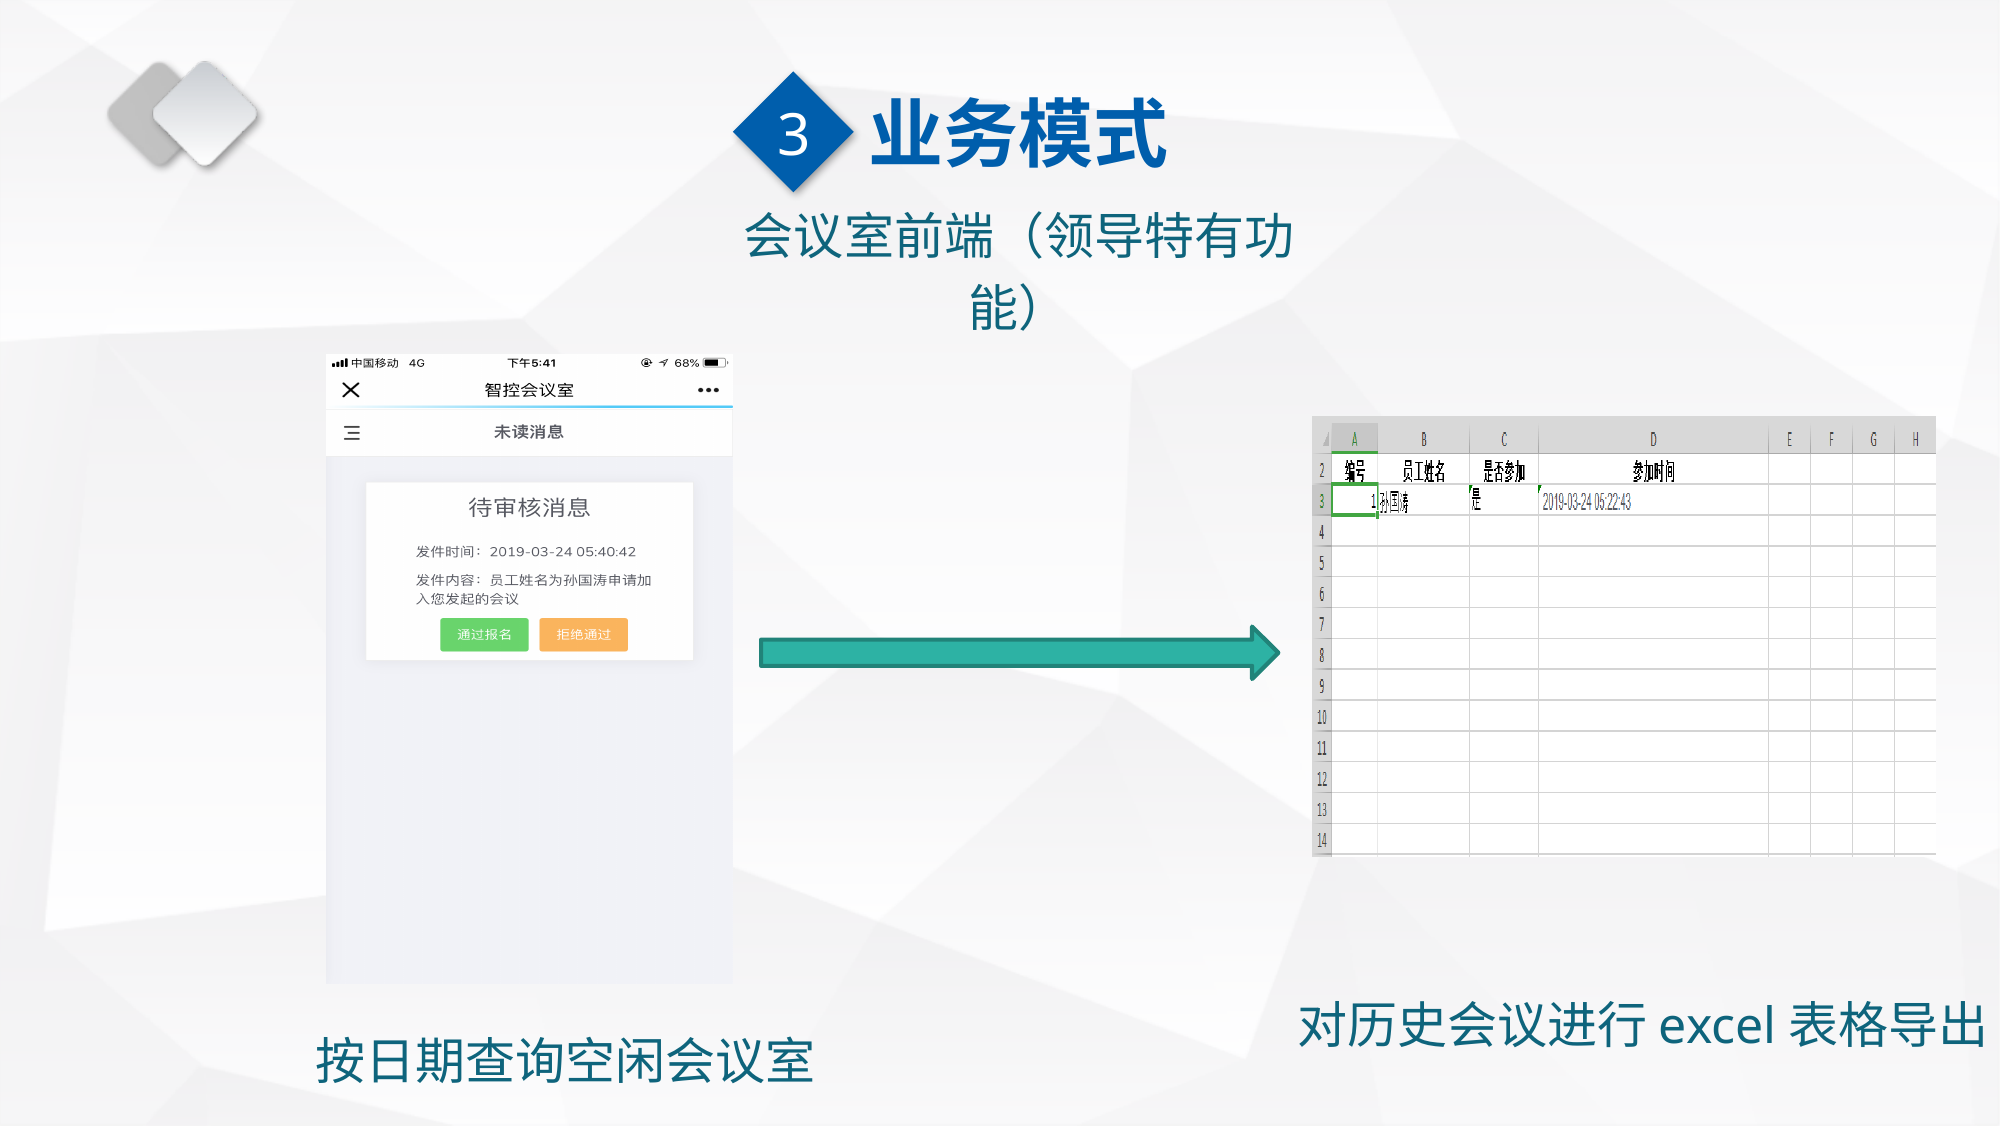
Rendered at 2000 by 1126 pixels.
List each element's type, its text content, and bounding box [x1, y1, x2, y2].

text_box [94, 49, 1185, 185]
text_box 按日期查询空闲会议室 [241, 1010, 889, 1098]
text_box 对历史会议进行excel表格导出 [1278, 974, 2000, 1061]
picture [0, 0, 2000, 1126]
text_box [759, 624, 1281, 681]
text_box 会议室前端（领导特有功能） [695, 184, 1343, 344]
